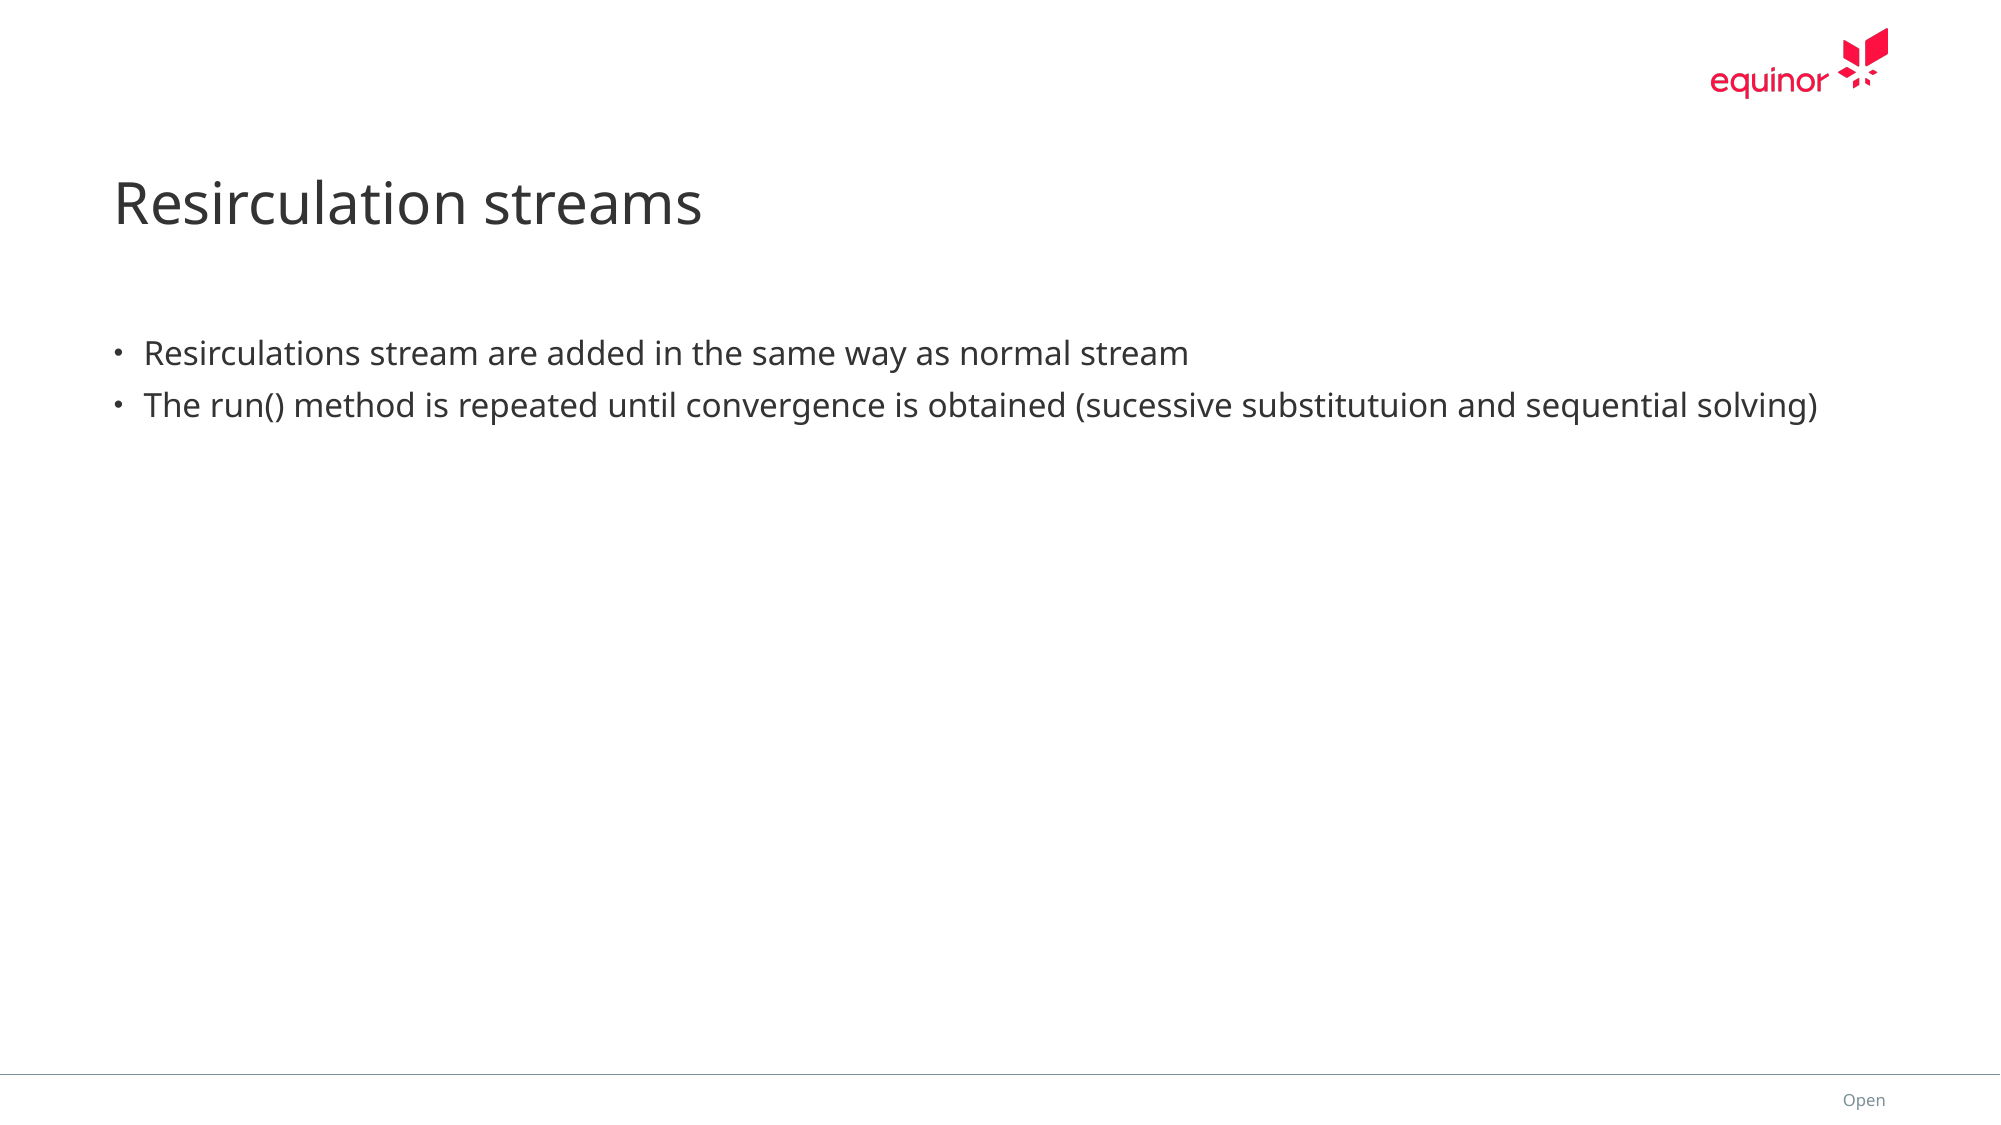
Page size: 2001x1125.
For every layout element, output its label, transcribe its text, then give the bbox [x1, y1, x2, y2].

picture [1711, 28, 1888, 99]
list Resirculations stream are added in the same way as normal stream The run() method is repeated until convergence is obtained (sucessive substitutuion and sequential solving) [114, 332, 1886, 1024]
title Resirculation streams [114, 131, 1886, 321]
